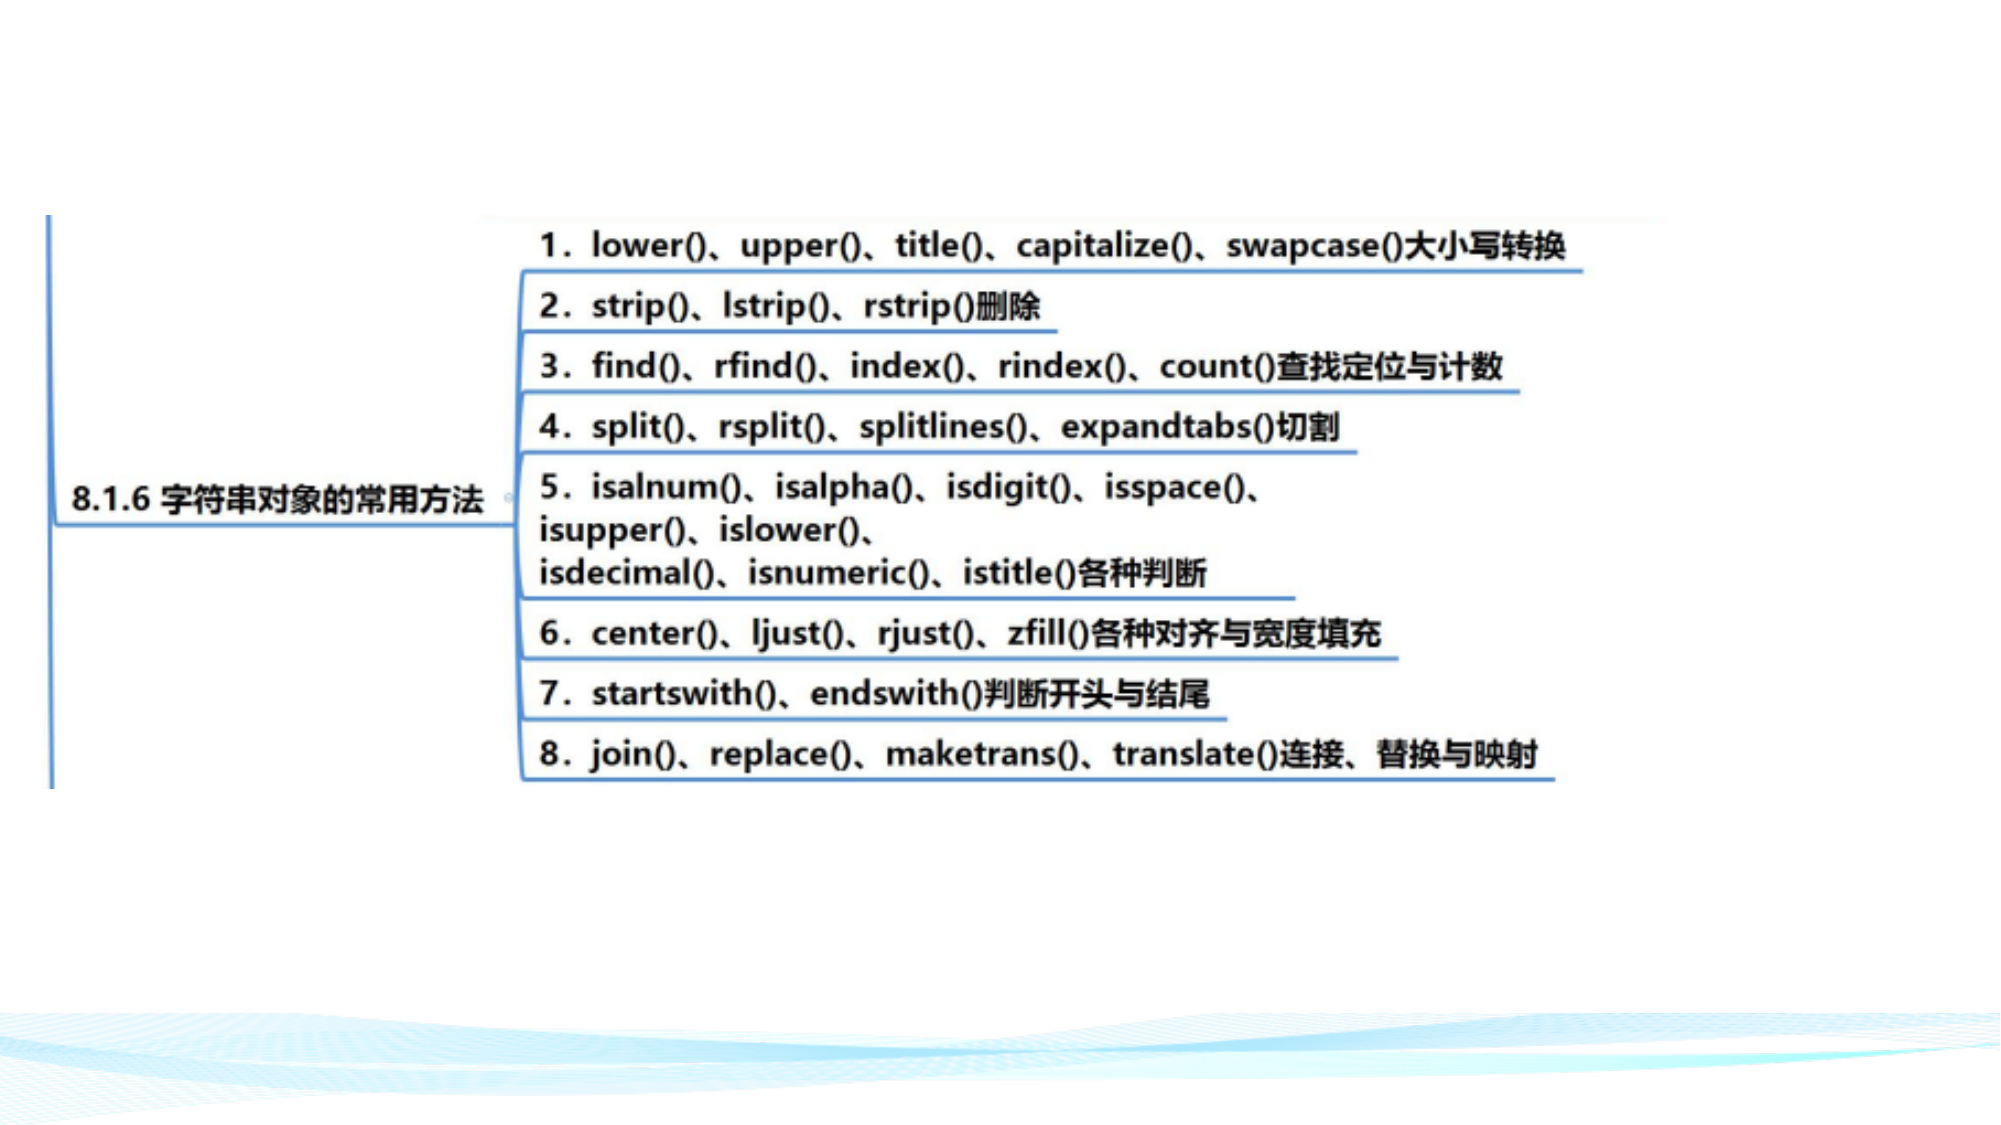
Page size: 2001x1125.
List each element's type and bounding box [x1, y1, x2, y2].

list [0, 215, 1999, 789]
picture [0, 1013, 2000, 1125]
